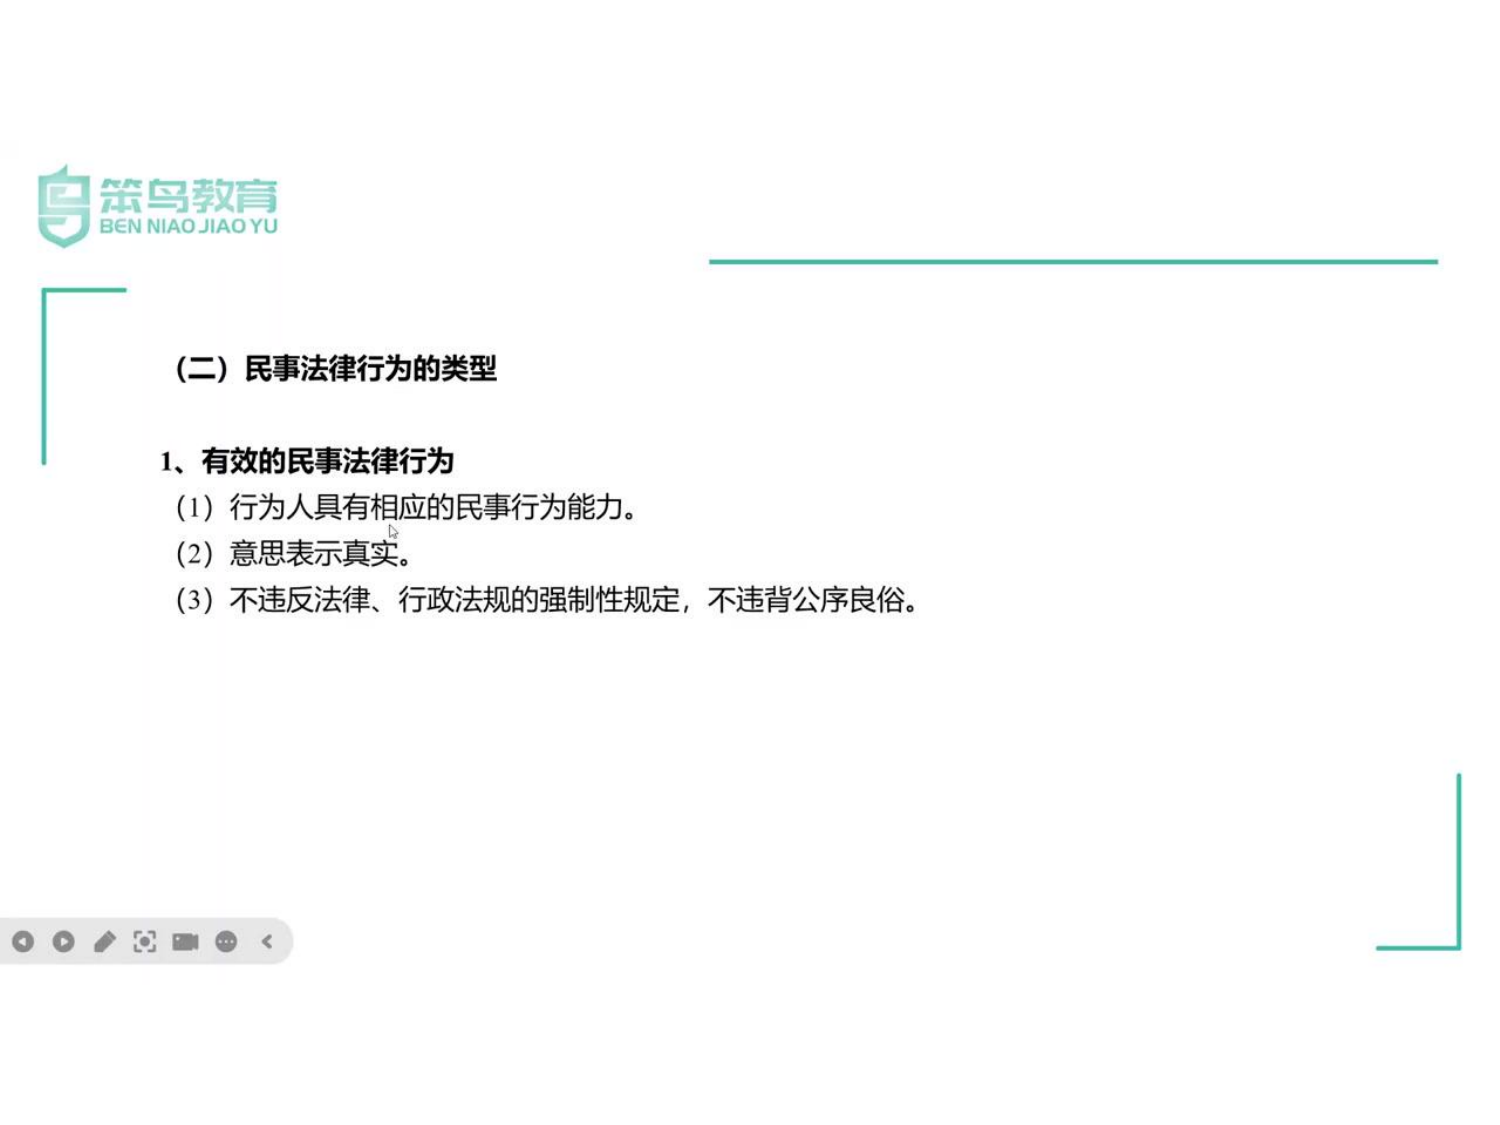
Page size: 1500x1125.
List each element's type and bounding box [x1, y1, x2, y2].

picture [0, 140, 1500, 985]
